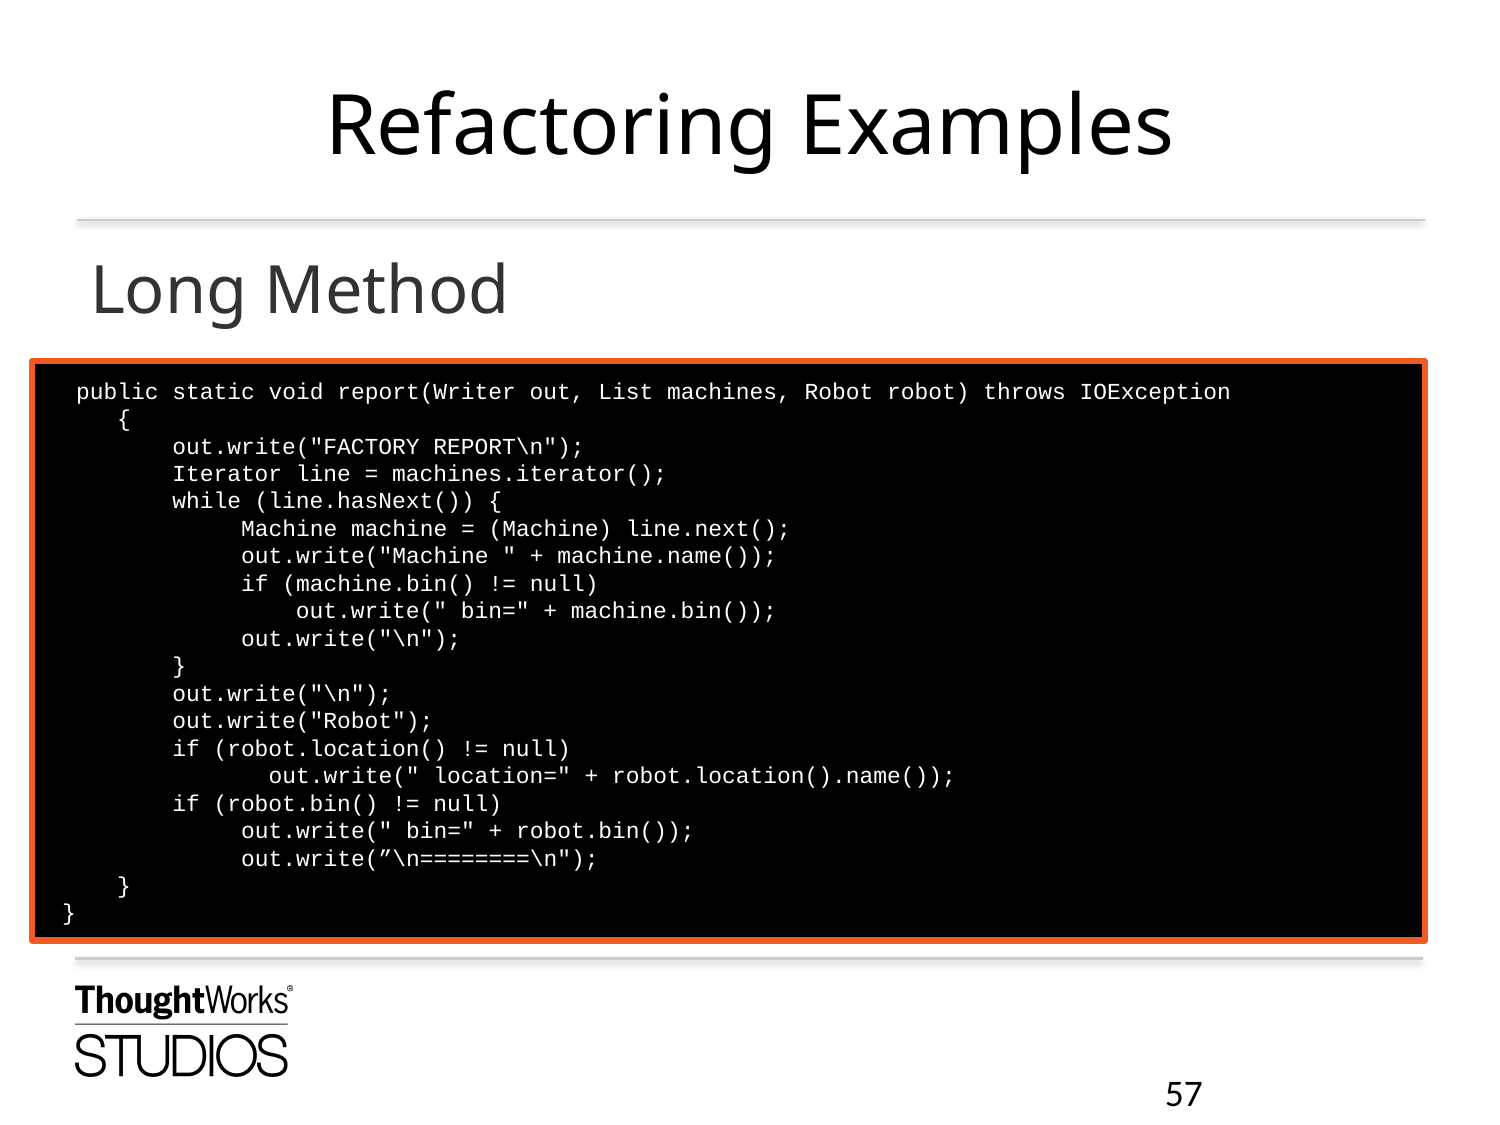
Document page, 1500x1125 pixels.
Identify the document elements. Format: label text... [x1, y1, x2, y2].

title Refactoring Examples [75, 45, 1425, 197]
picture [75, 985, 293, 1077]
list Long Method [75, 238, 1425, 361]
slide_number 57 [1149, 1061, 1500, 1093]
text_box public static void report(Writer out, List machines, Robot robot) throws IOException { out.write("FACTORY REPORT\n"); Iterator line = machines.iterator(); while (line.hasNext()) { Machine machine = (Machine) line.next(); out.write("Machine " + machine.name()); if (machine.bin() != null) out.write(" bin=" + machine.bin()); out.write("\n"); } out.write("\n"); out.write("Robot"); if (robot.location() != null) out.write(" location=" + robot.location().name()); if (robot.bin() != null) out.write(" bin=" + robot.bin()); out.write(”\n========\n"); } } [32, 361, 1425, 941]
